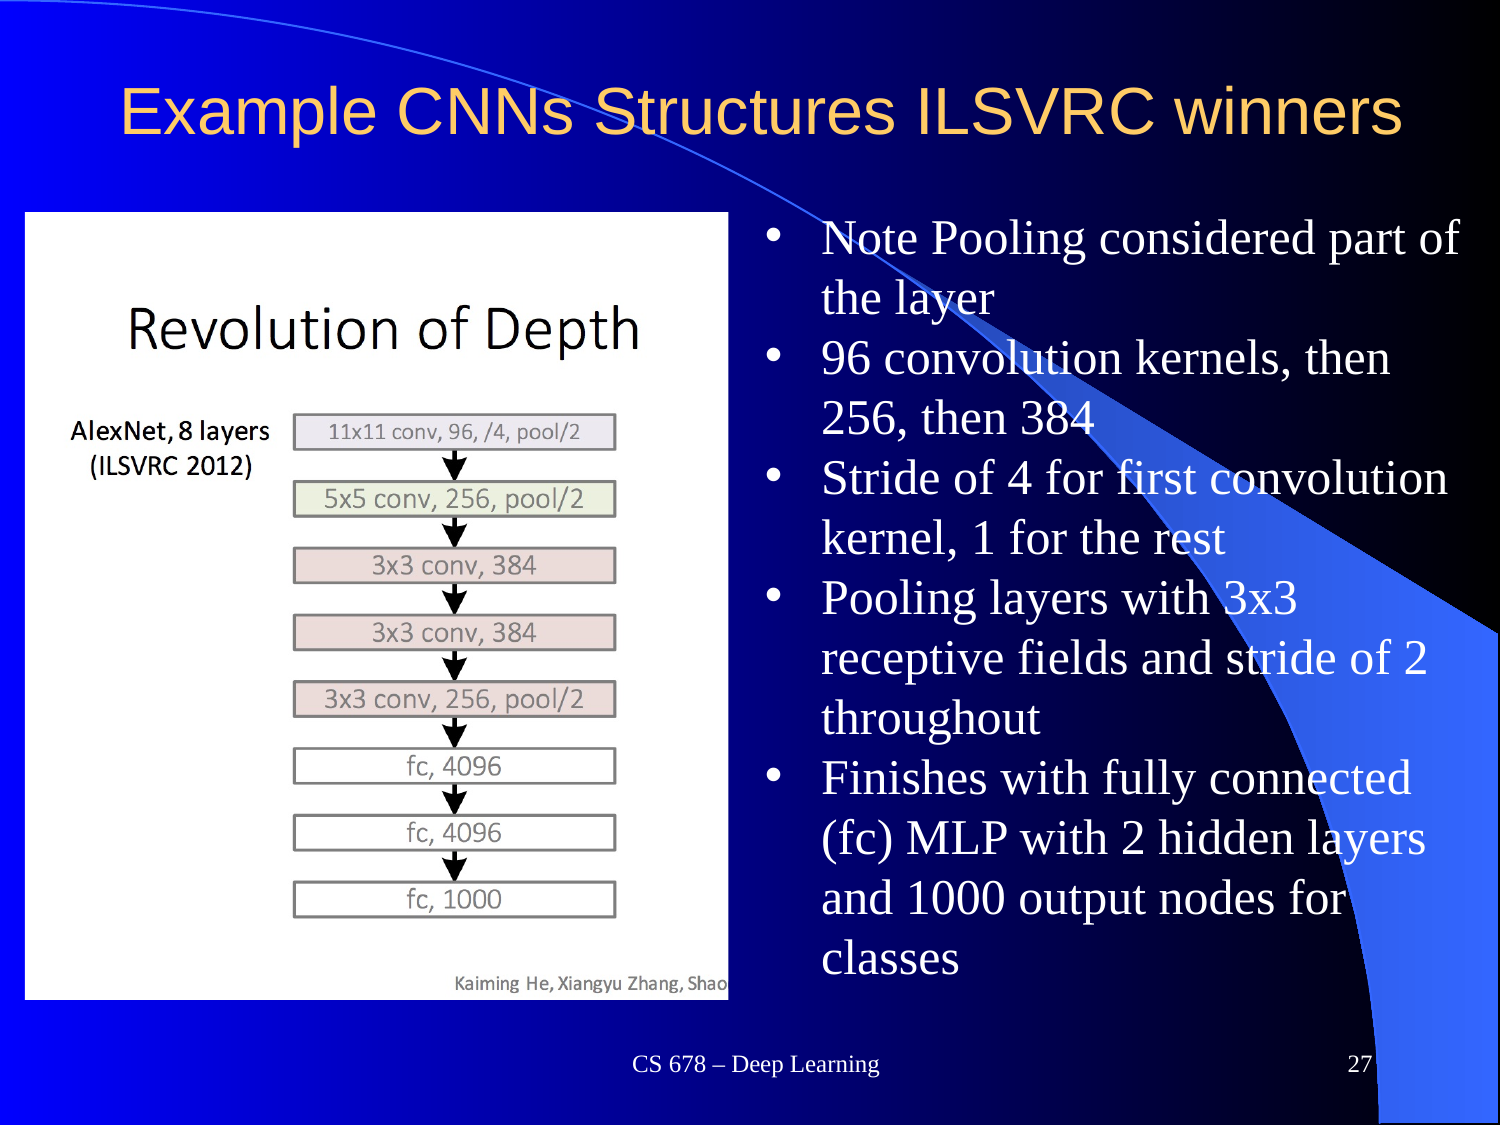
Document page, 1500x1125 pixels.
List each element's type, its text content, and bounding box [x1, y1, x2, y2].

title Example CNNs Structures ILSVRC winners [87, 39, 1438, 177]
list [24, 212, 729, 1001]
footer CS 678 – Deep Learning [474, 1024, 1038, 1101]
slide_number 27 [1074, 1024, 1388, 1101]
text_box Note Pooling considered part of the layer 96 convolution kernels, then 256, then 384 Stride of 4 for first convolution kernel, 1 for the rest Pooling layers with 3x3 receptive fields and stride of 2 throughout Finishes with fully connected (fc) MLP with 2 hidden layers and 1000 output nodes for classes [749, 197, 1488, 992]
